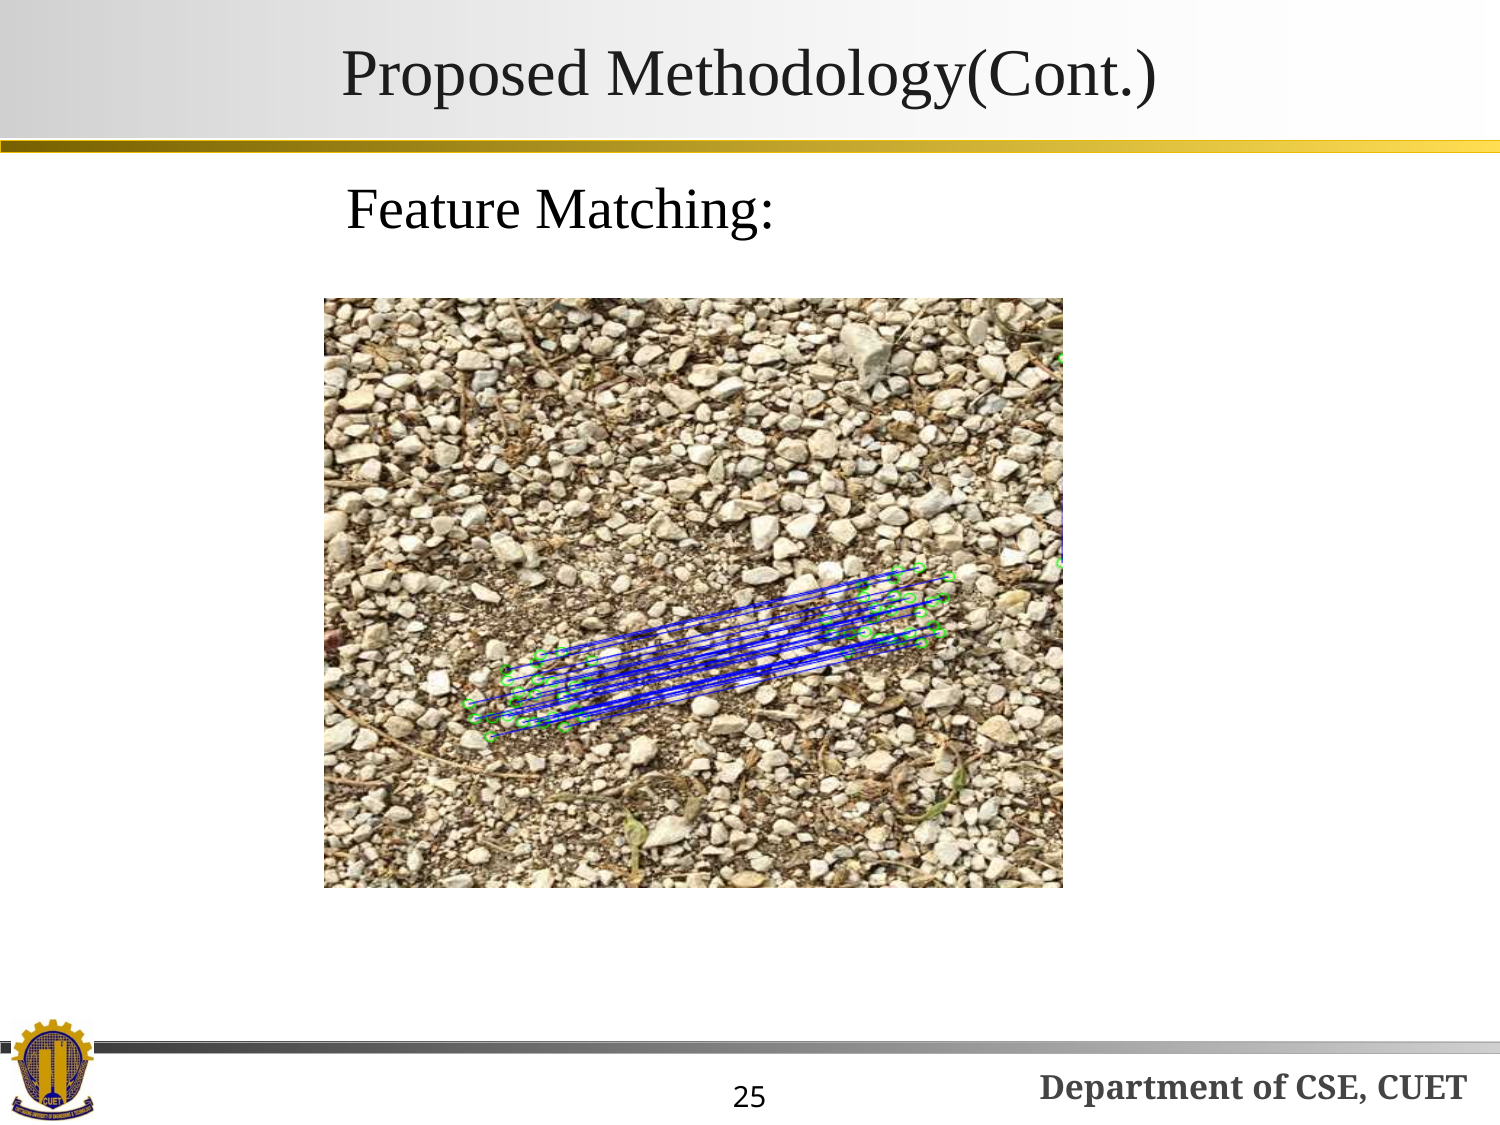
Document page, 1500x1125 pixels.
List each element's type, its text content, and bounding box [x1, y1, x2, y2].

picture [324, 298, 1063, 888]
title Proposed Methodology(Cont.) [0, 0, 1500, 138]
list Feature Matching: [12, 162, 1388, 313]
picture [11, 1019, 94, 1121]
